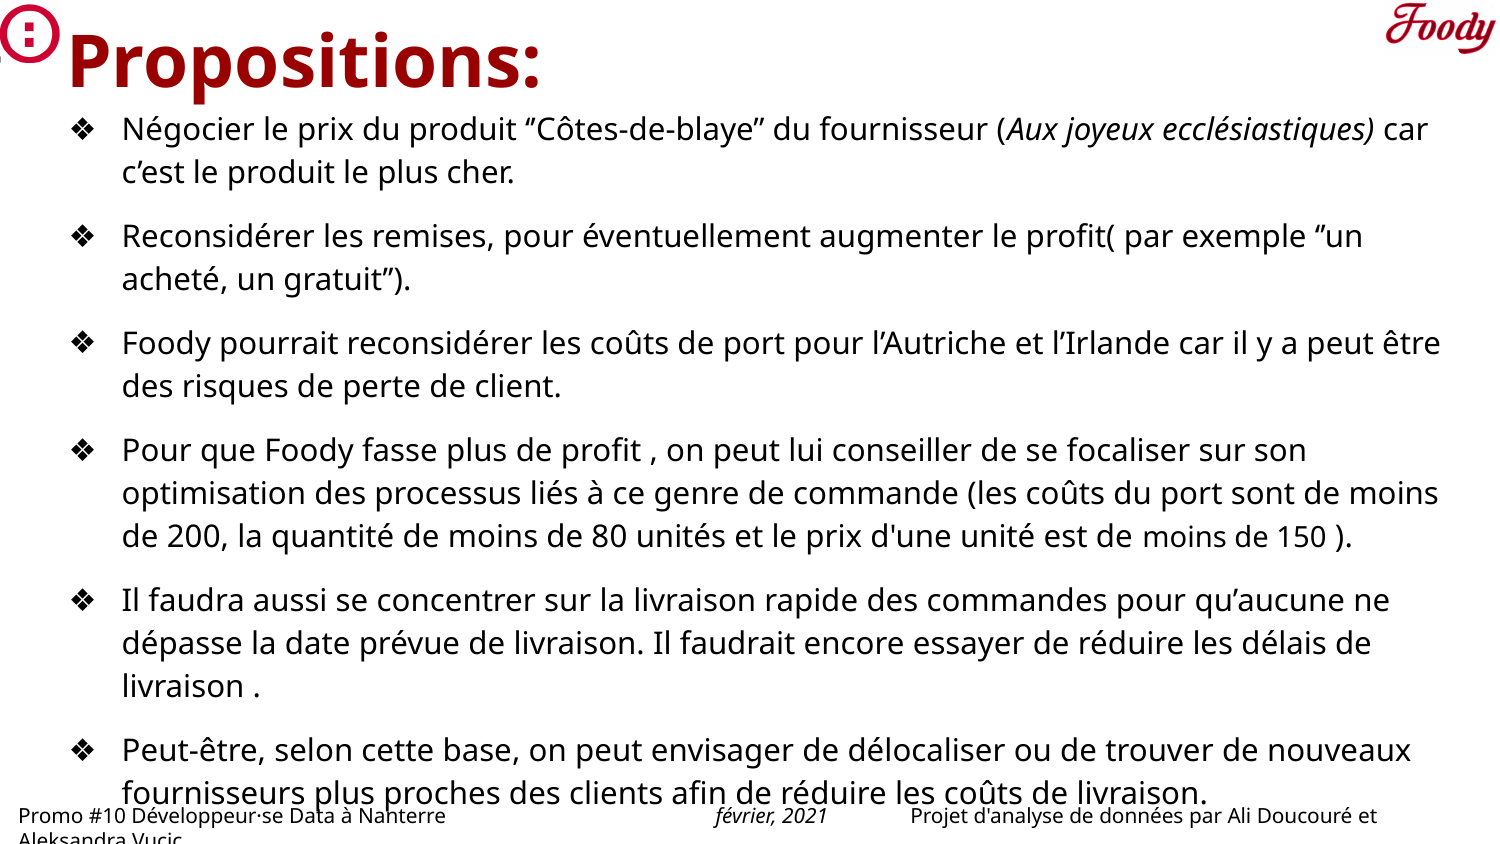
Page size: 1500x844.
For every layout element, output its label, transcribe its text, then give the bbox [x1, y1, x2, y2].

text_box Négocier le prix du produit ‘’Côtes-de-blaye’’ du fournisseur (Aux joyeux ecclésiastiques) car c’est le produit le plus cher. Reconsidérer les remises, pour éventuellement augmenter le profit( par exemple ‘’un acheté, un gratuit’’). Foody pourrait reconsidérer les coûts de port pour l’Autriche et l’Irlande car il y a peut être des risques de perte de client. Pour que Foody fasse plus de profit , on peut lui conseiller de se focaliser sur son optimisation des processus liés à ce genre de commande (les coûts du port sont de moins de 200, la quantité de moins de 80 unités et le prix d'une unité est de moins de 150 ). Il faudra aussi se concentrer sur la livraison rapide des commandes pour qu’aucune ne dépasse la date prévue de livraison. Il faudrait encore essayer de réduire les délais de livraison . Peut-être, selon cette base, on peut envisager de délocaliser ou de trouver de nouveaux fournisseurs plus proches des clients afin de réduire les coûts de livraison. [31, 88, 1473, 844]
picture [0, 0, 51, 63]
title Propositions: [51, 0, 1449, 88]
picture [1449, 0, 1497, 56]
